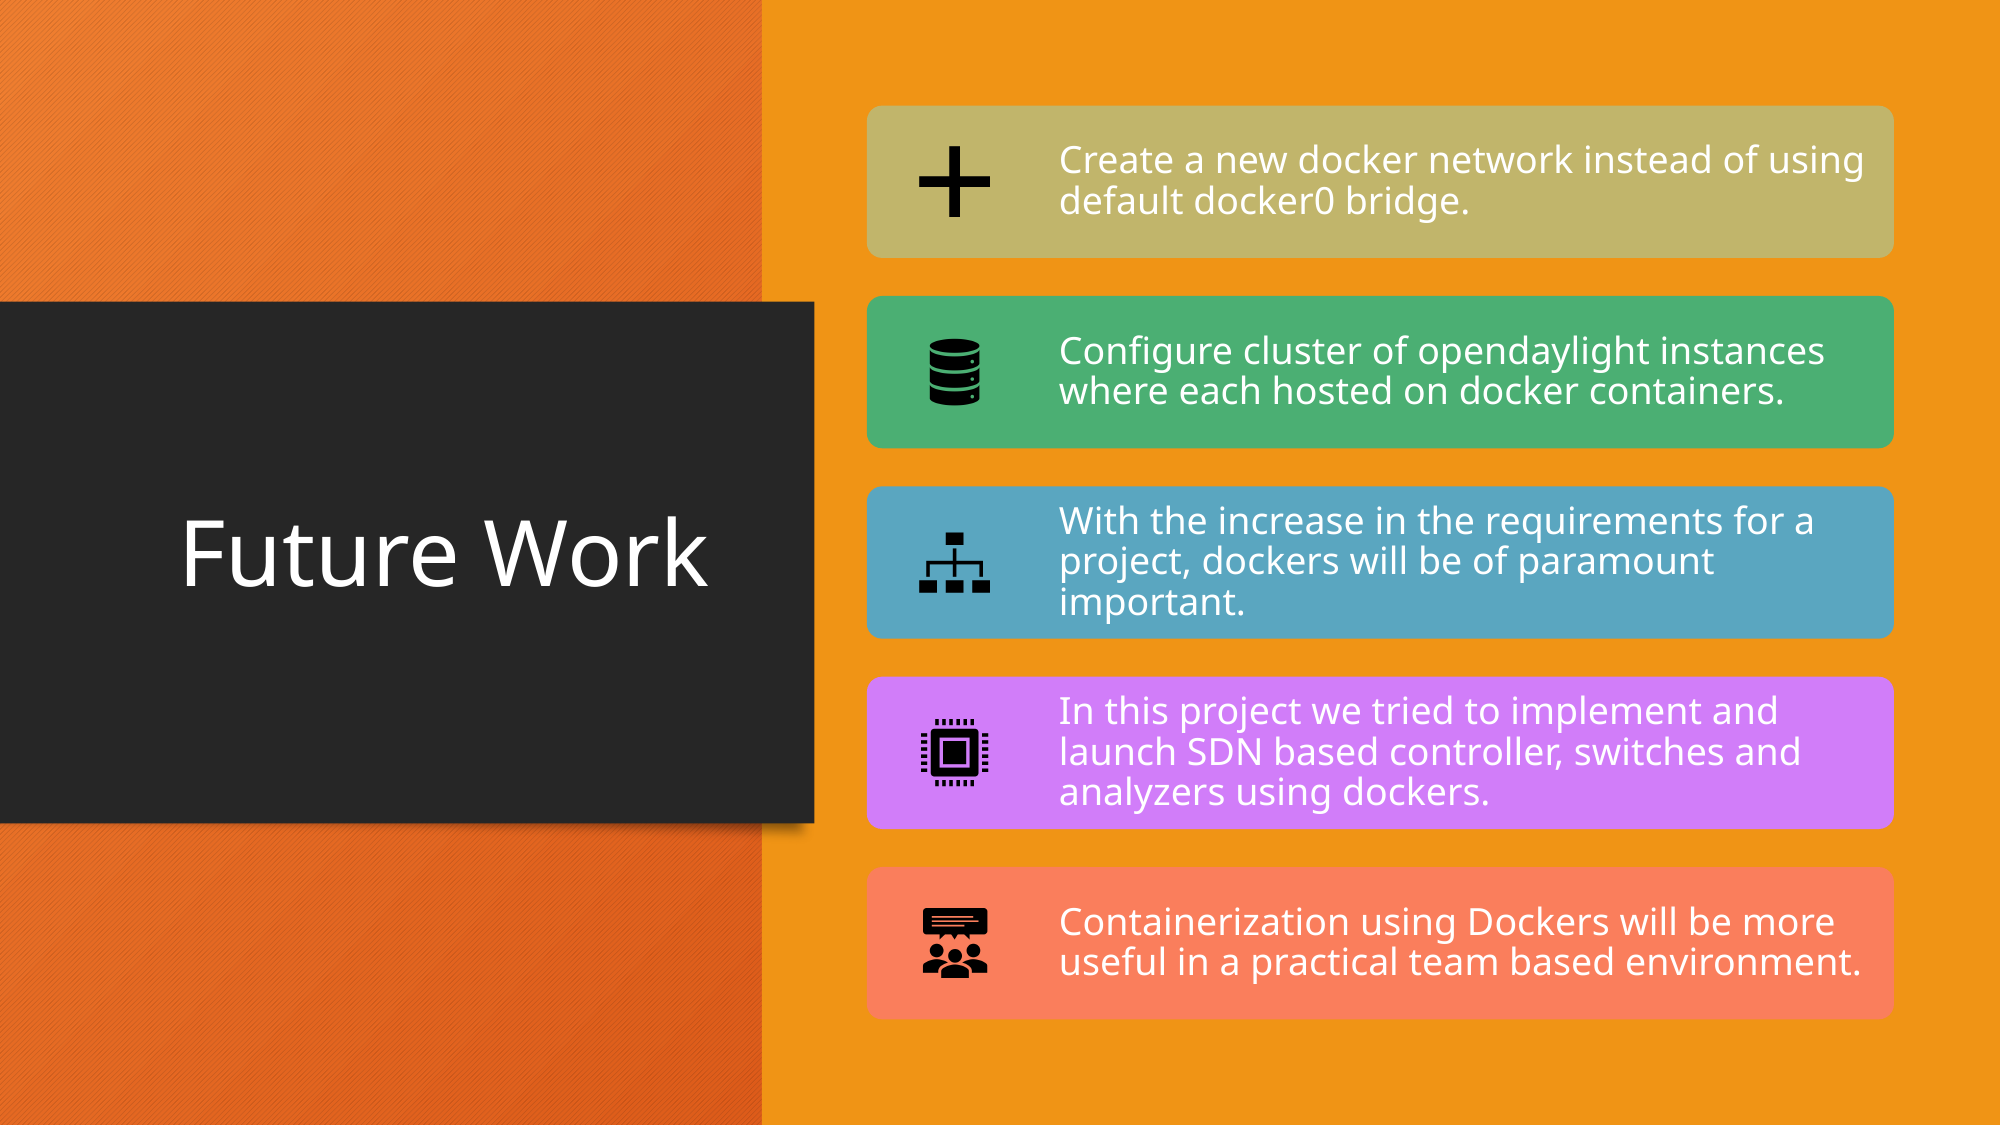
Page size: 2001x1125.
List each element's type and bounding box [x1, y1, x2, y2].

list [866, 104, 1895, 1021]
picture [0, 0, 2000, 1125]
